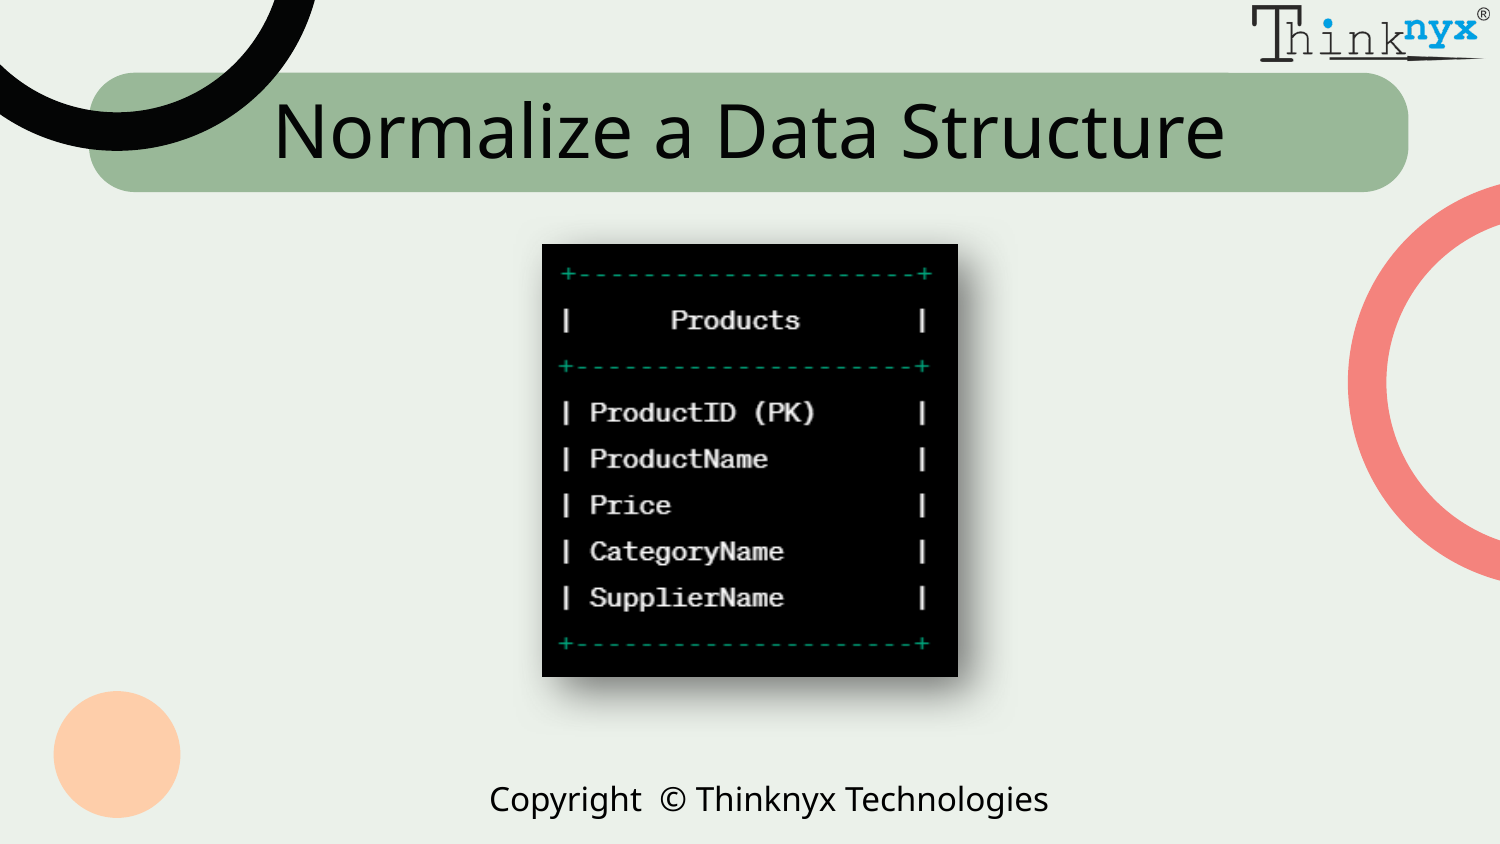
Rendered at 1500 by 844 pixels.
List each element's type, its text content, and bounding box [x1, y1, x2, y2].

picture [1252, 5, 1490, 62]
title Normalize a Data Structure [116, 100, 1383, 172]
picture [542, 244, 958, 677]
